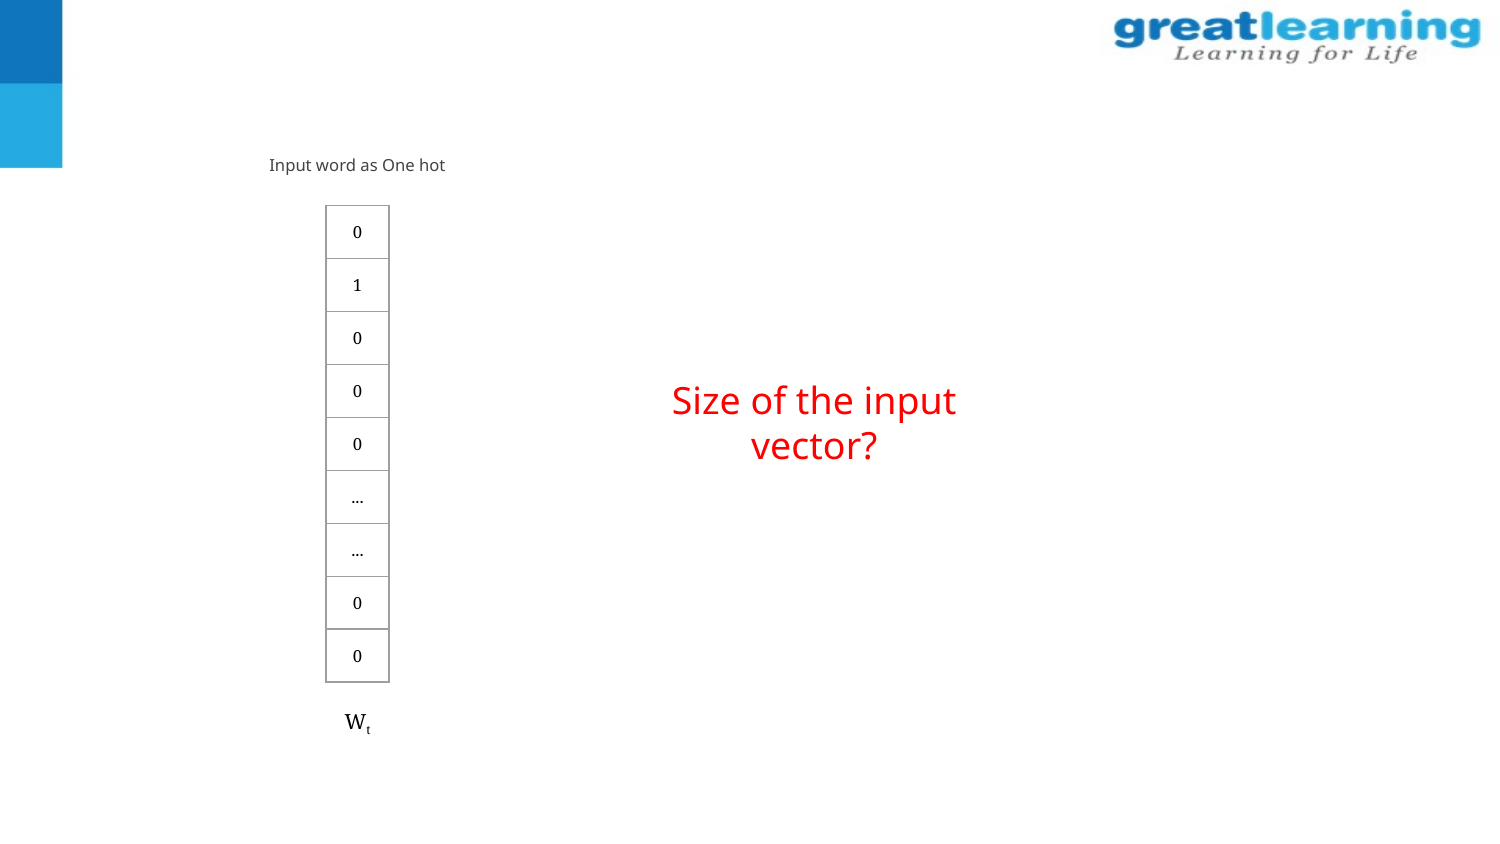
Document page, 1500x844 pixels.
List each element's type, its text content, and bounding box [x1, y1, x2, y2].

table_cell 1 [327, 259, 388, 311]
table_cell 0 [327, 577, 388, 628]
table_cell 0 [327, 630, 388, 681]
table_cell 0 [327, 365, 388, 417]
table_cell 0 [327, 312, 388, 364]
table_cell 0 [327, 418, 388, 470]
picture [0, 0, 1500, 844]
table_header 0 [327, 206, 388, 258]
table_cell ... [327, 471, 388, 523]
text_box Input word as One hot [190, 130, 525, 200]
table_cell ... [327, 524, 388, 576]
text_box Size of the input vector? [647, 387, 982, 457]
text_box Wt [305, 702, 410, 744]
